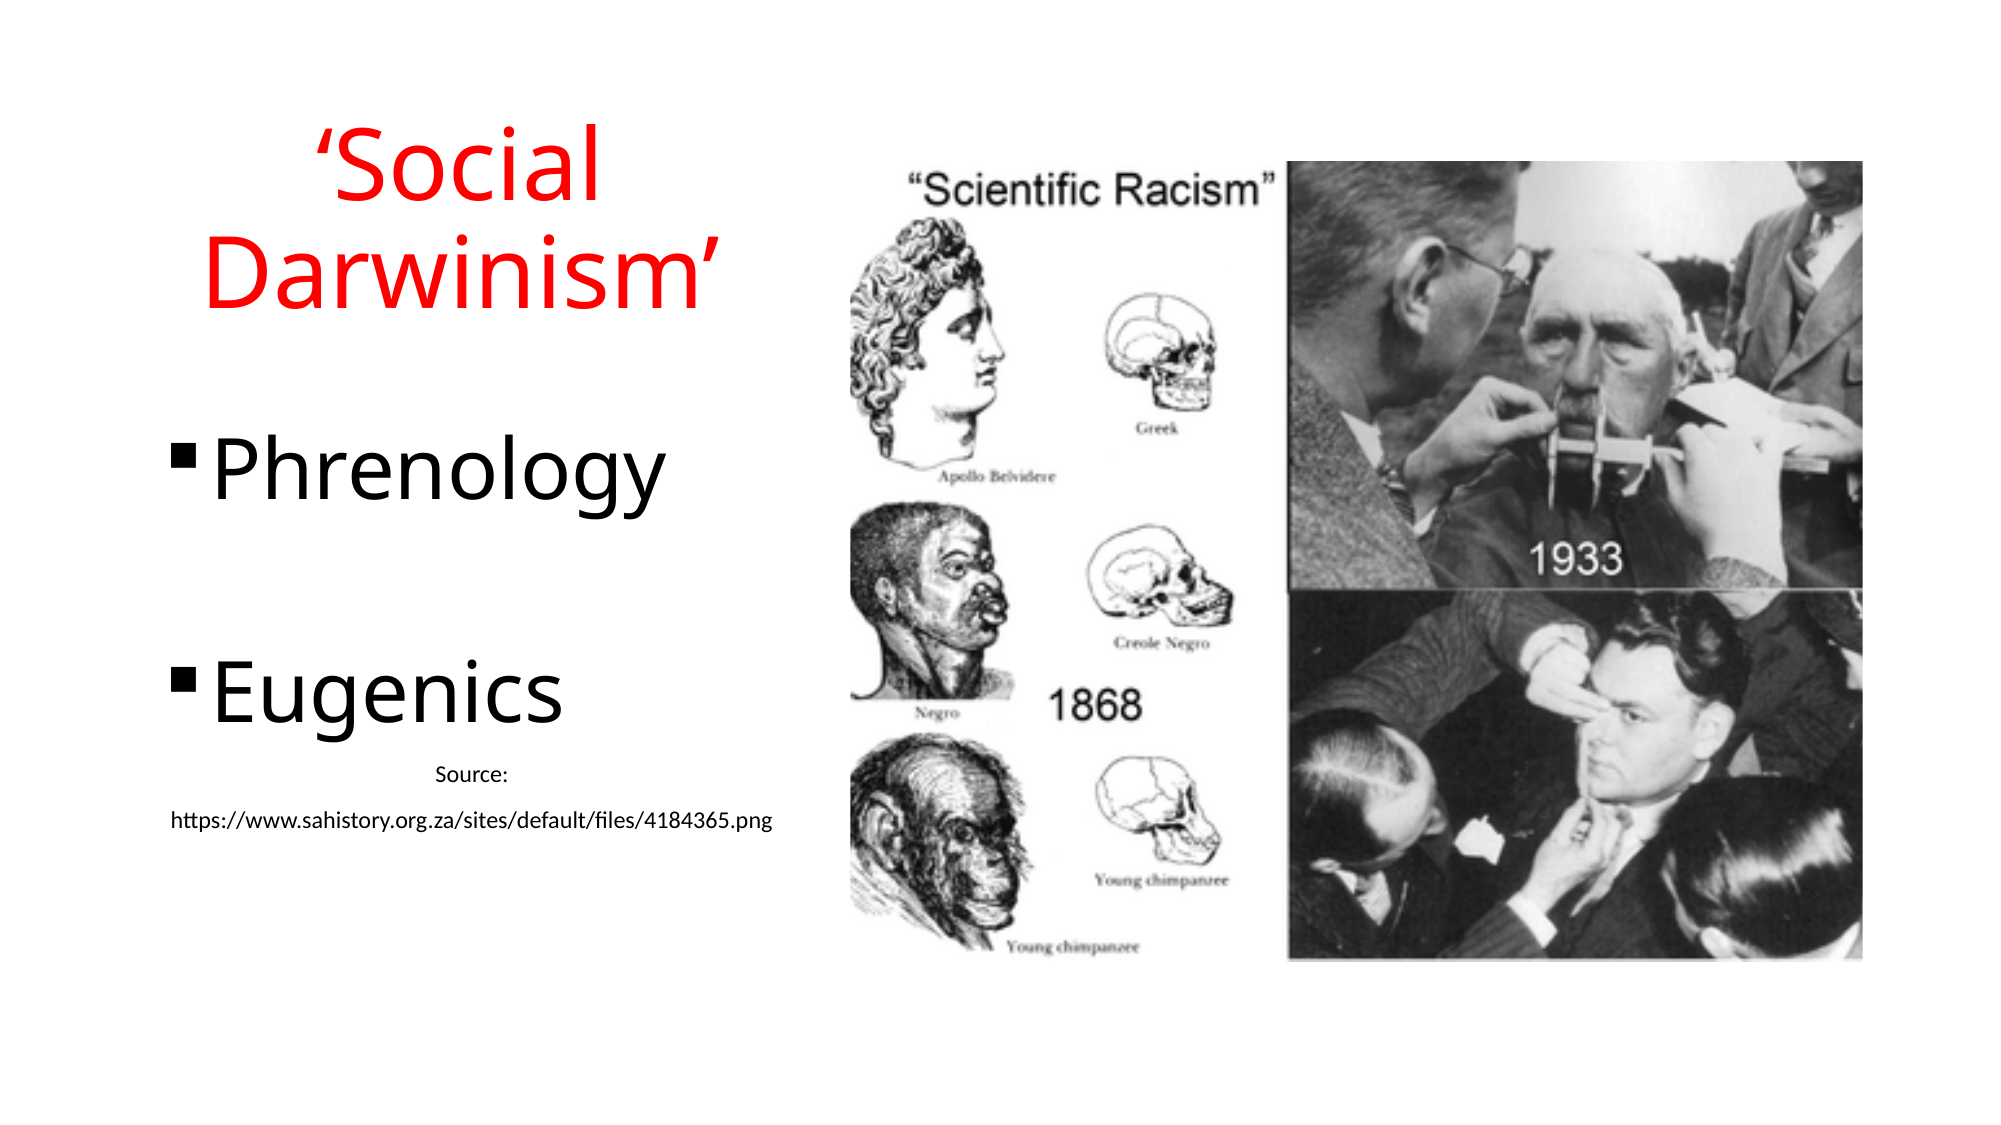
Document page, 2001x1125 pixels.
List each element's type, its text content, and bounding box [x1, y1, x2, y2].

title ‘Social Darwinism’ [137, 75, 783, 338]
list Phrenology Eugenics Source: https://www.sahistory.org.za/sites/default/files/4184365.png [149, 359, 795, 861]
picture [850, 161, 1863, 962]
